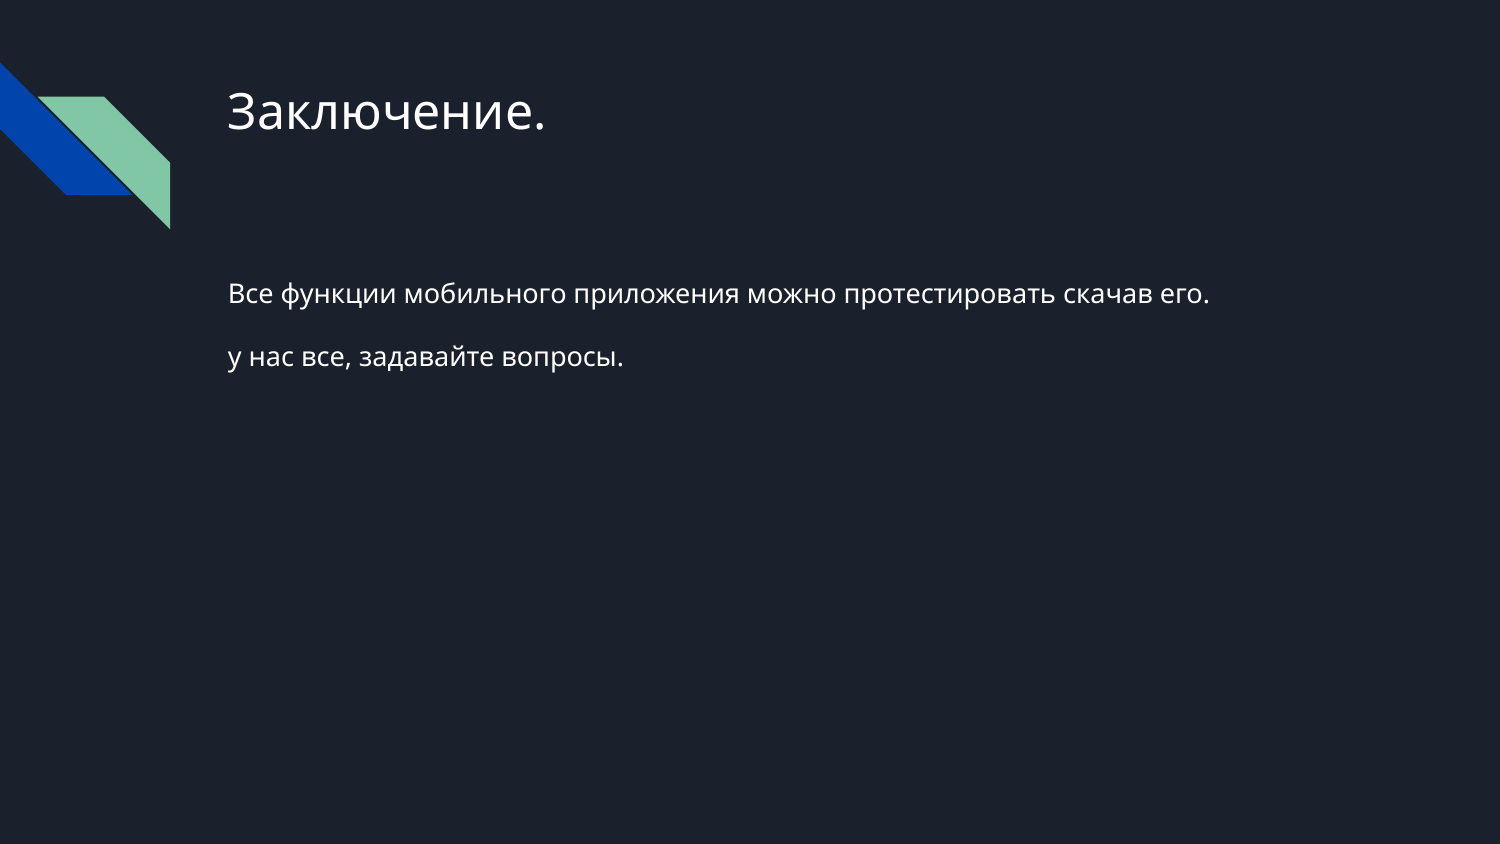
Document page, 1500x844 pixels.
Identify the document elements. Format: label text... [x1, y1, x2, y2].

list Все функции мобильного приложения можно протестировать скачав его. у нас все, задавайте вопросы. [212, 257, 1368, 735]
title Заключение. [212, 64, 1368, 215]
